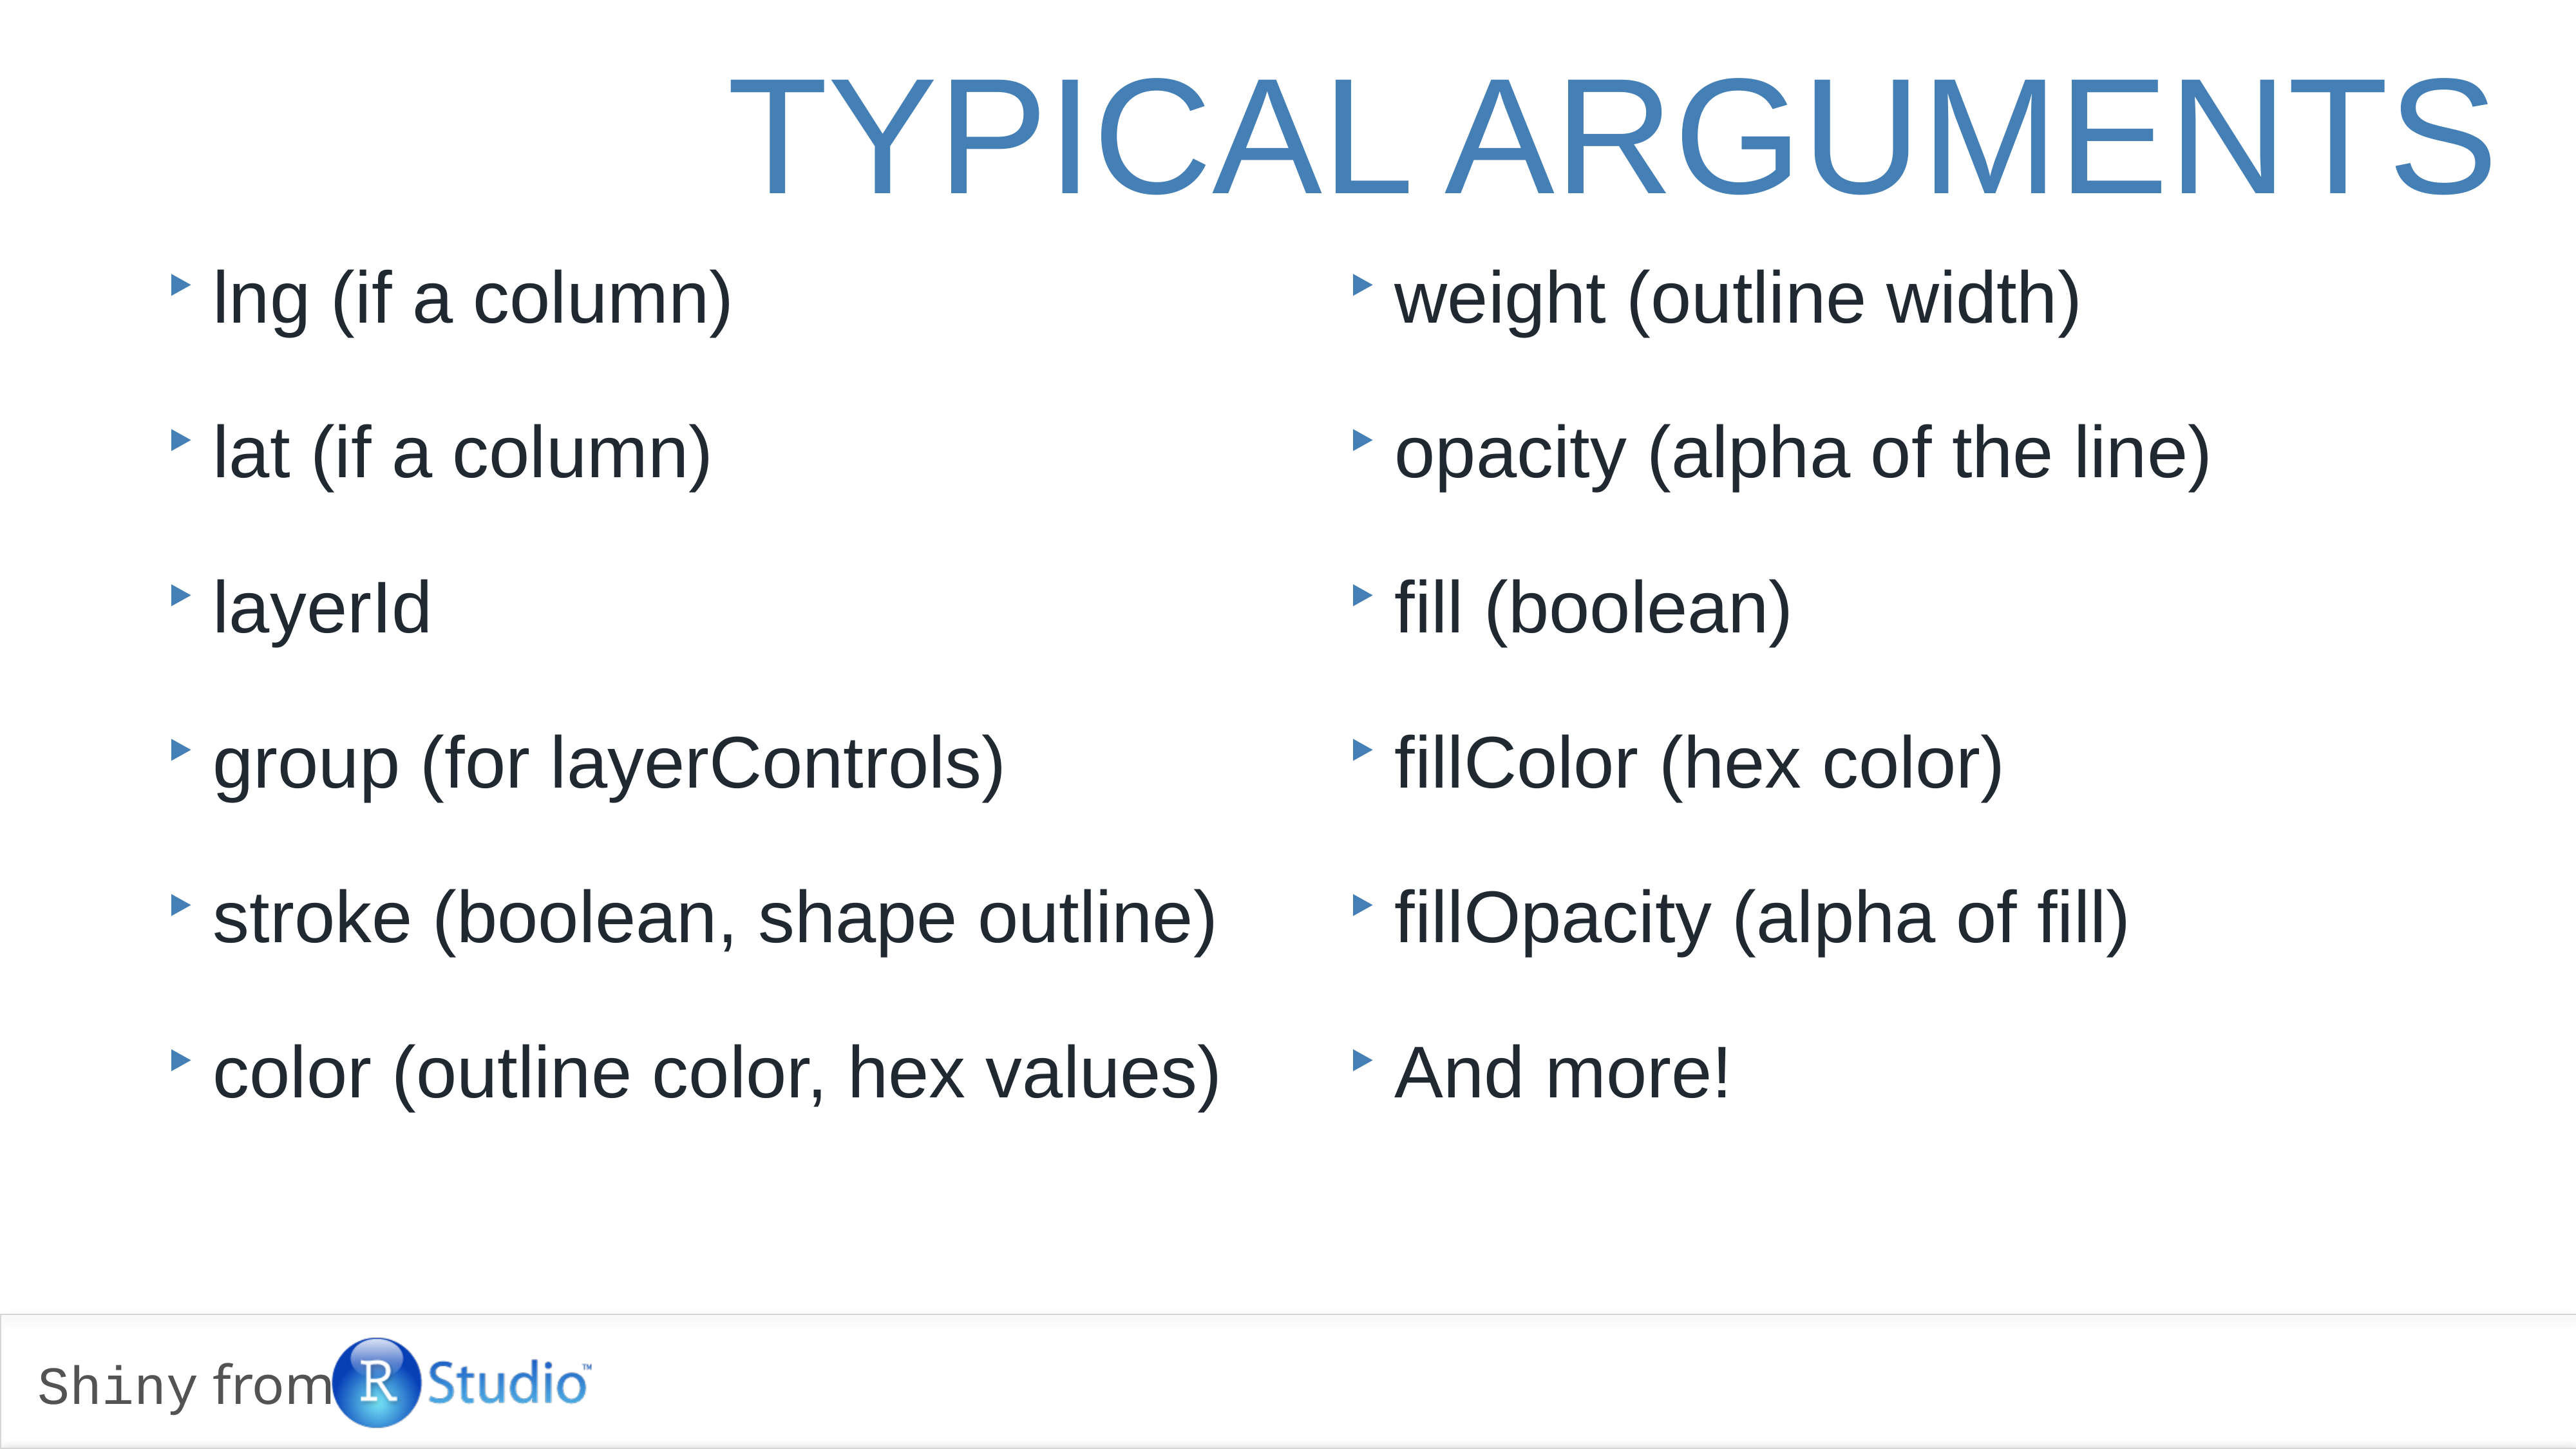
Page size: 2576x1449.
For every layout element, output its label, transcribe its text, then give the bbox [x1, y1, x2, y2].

title Typical arguments [70, 21, 2506, 234]
picture [331, 1337, 600, 1429]
list lng (if a column) lat (if a column) layerId group (for layerControls) stroke (boolean, shape outline) color (outline color, hex values) weight (outline width) opacity (alpha of the line) fill (boolean) fillColor (hex color) fillOpacity (alpha of fill) And more! [156, 243, 2420, 1205]
